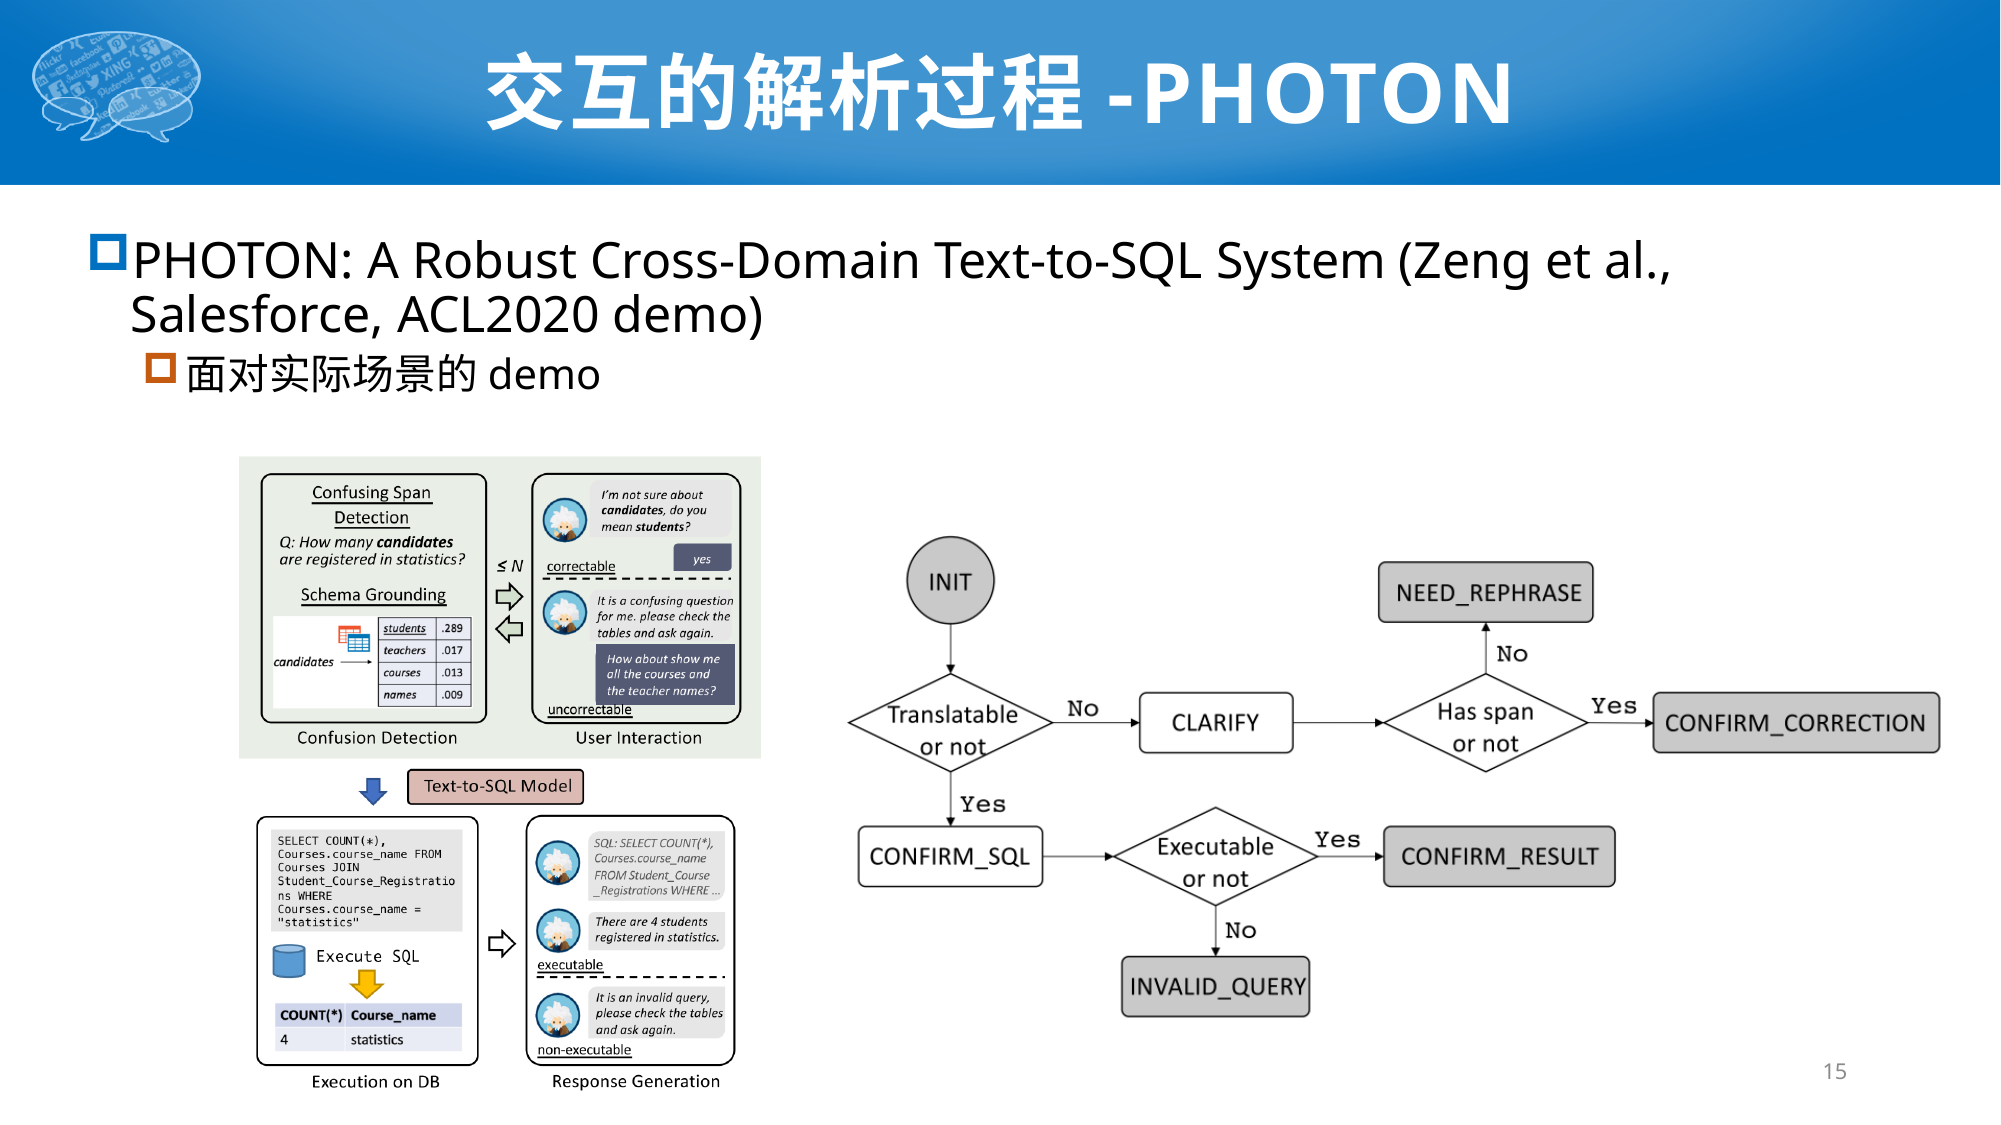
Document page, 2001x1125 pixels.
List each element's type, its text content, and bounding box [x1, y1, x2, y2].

list ﻿PHOTON: A Robust Cross-Domain Text-to-SQL System (Zeng et al., Salesforce, ACL2020 demo) 面对实际场景的demo [71, 136, 1796, 900]
title 交互的解析过程-﻿PHOTON [0, 34, 2000, 160]
slide_number 15 [1412, 1042, 1863, 1103]
picture [0, 0, 2001, 1125]
